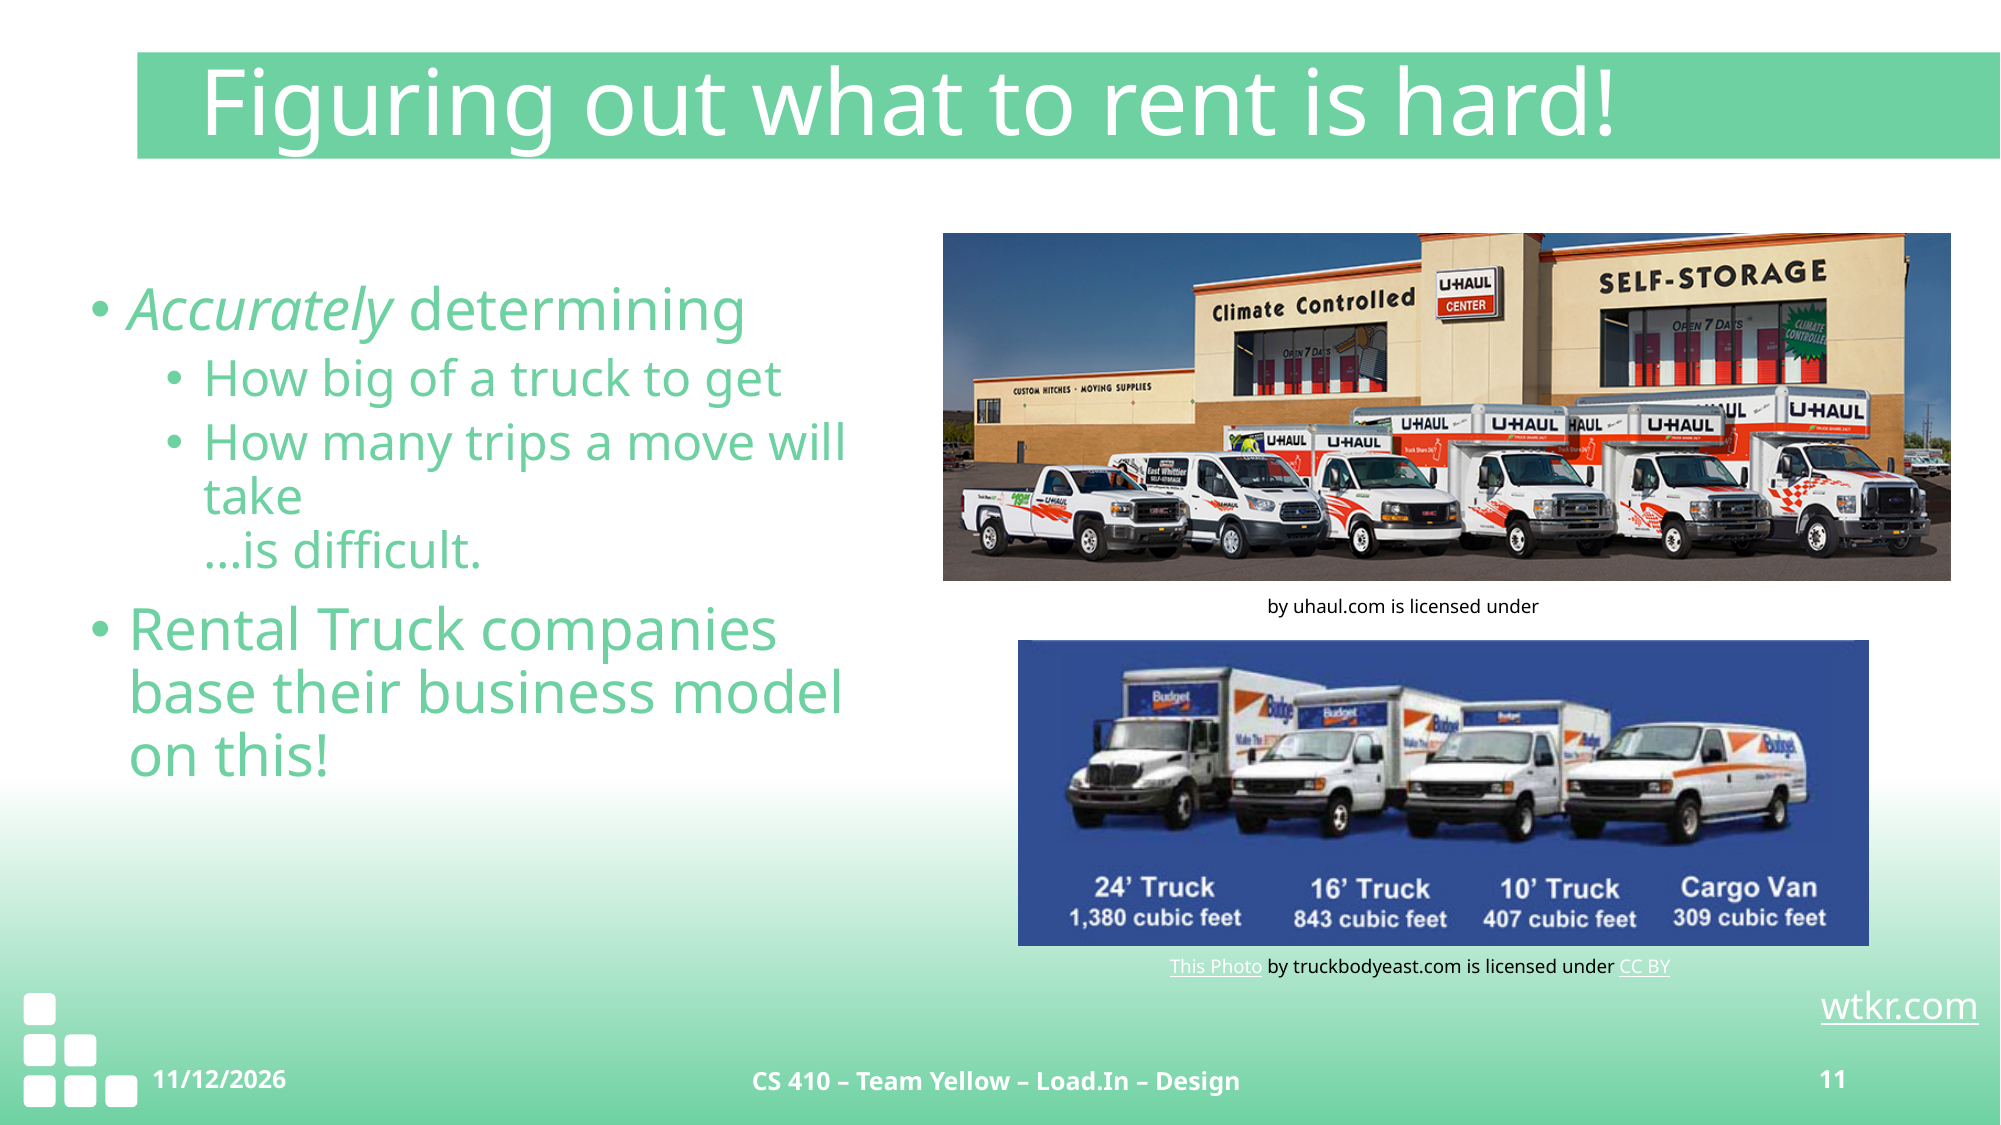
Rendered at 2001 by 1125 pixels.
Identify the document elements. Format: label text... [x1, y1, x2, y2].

text_box Accurately determining How big of a truck to get How many trips a move will take …is difficult. Rental Truck companies base their business model on this! [75, 272, 926, 987]
text_box This Photo by truckbodyeast.com is licensed under CC BY [1154, 954, 1830, 990]
text_box wtkr.com [1805, 974, 1994, 1041]
text_box CS 410 – Team Yellow – Load.In – Design [662, 1035, 1338, 1125]
picture [1018, 640, 1869, 946]
text_box 11/13/2020 [137, 1072, 588, 1125]
text_box 11 [1412, 1041, 1863, 1125]
picture [942, 233, 1952, 582]
text_box [131, 853, 1857, 1072]
text_box Figuring out what to rent is hard! [137, 52, 2000, 159]
text_box This Photo by uhaul.com is licensed under CC BY [1154, 589, 1800, 630]
